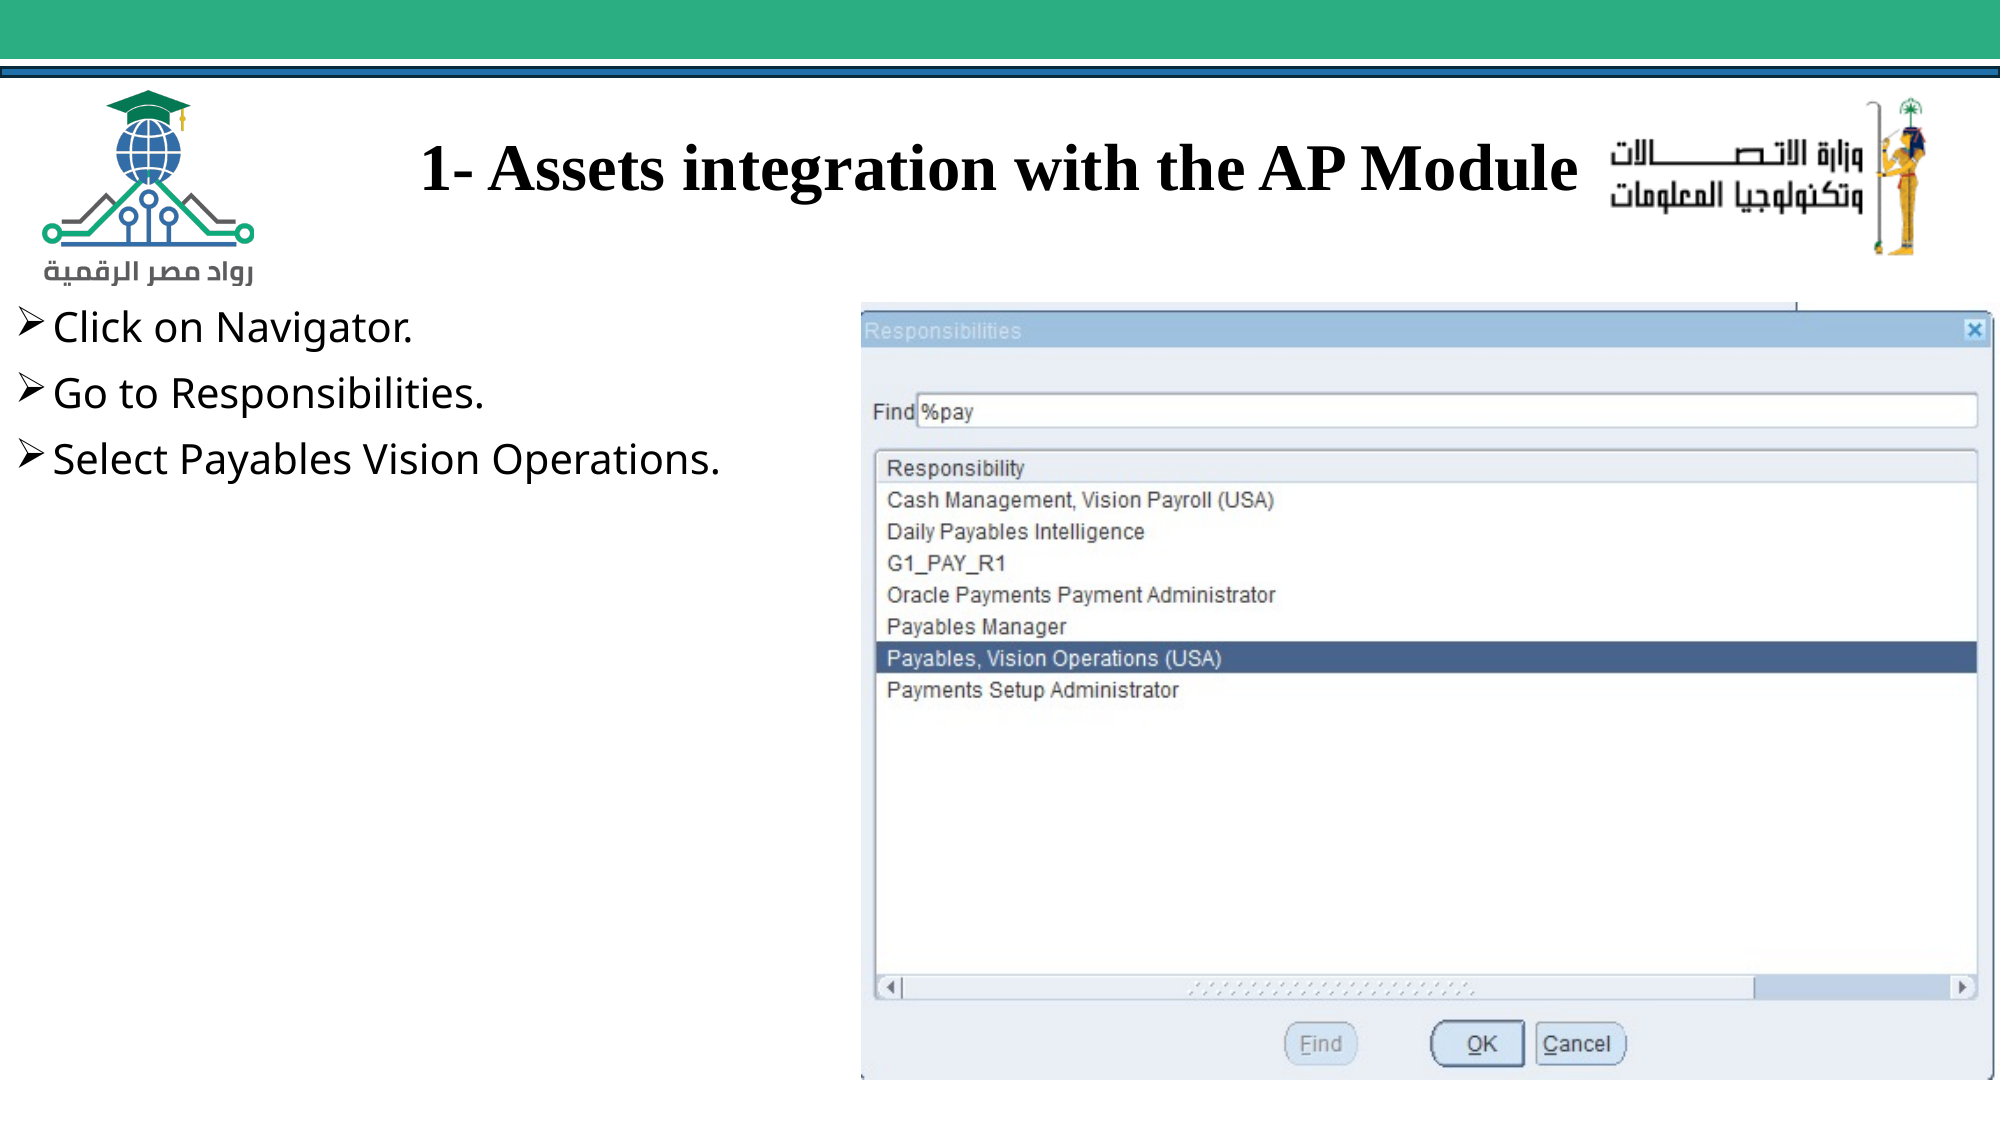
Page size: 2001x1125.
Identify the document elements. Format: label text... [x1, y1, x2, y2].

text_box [0, 0, 2000, 286]
list Click on Navigator. Go to Responsibilities. Select Payables Vision Operations. [0, 299, 1863, 1014]
picture [860, 301, 2000, 1080]
